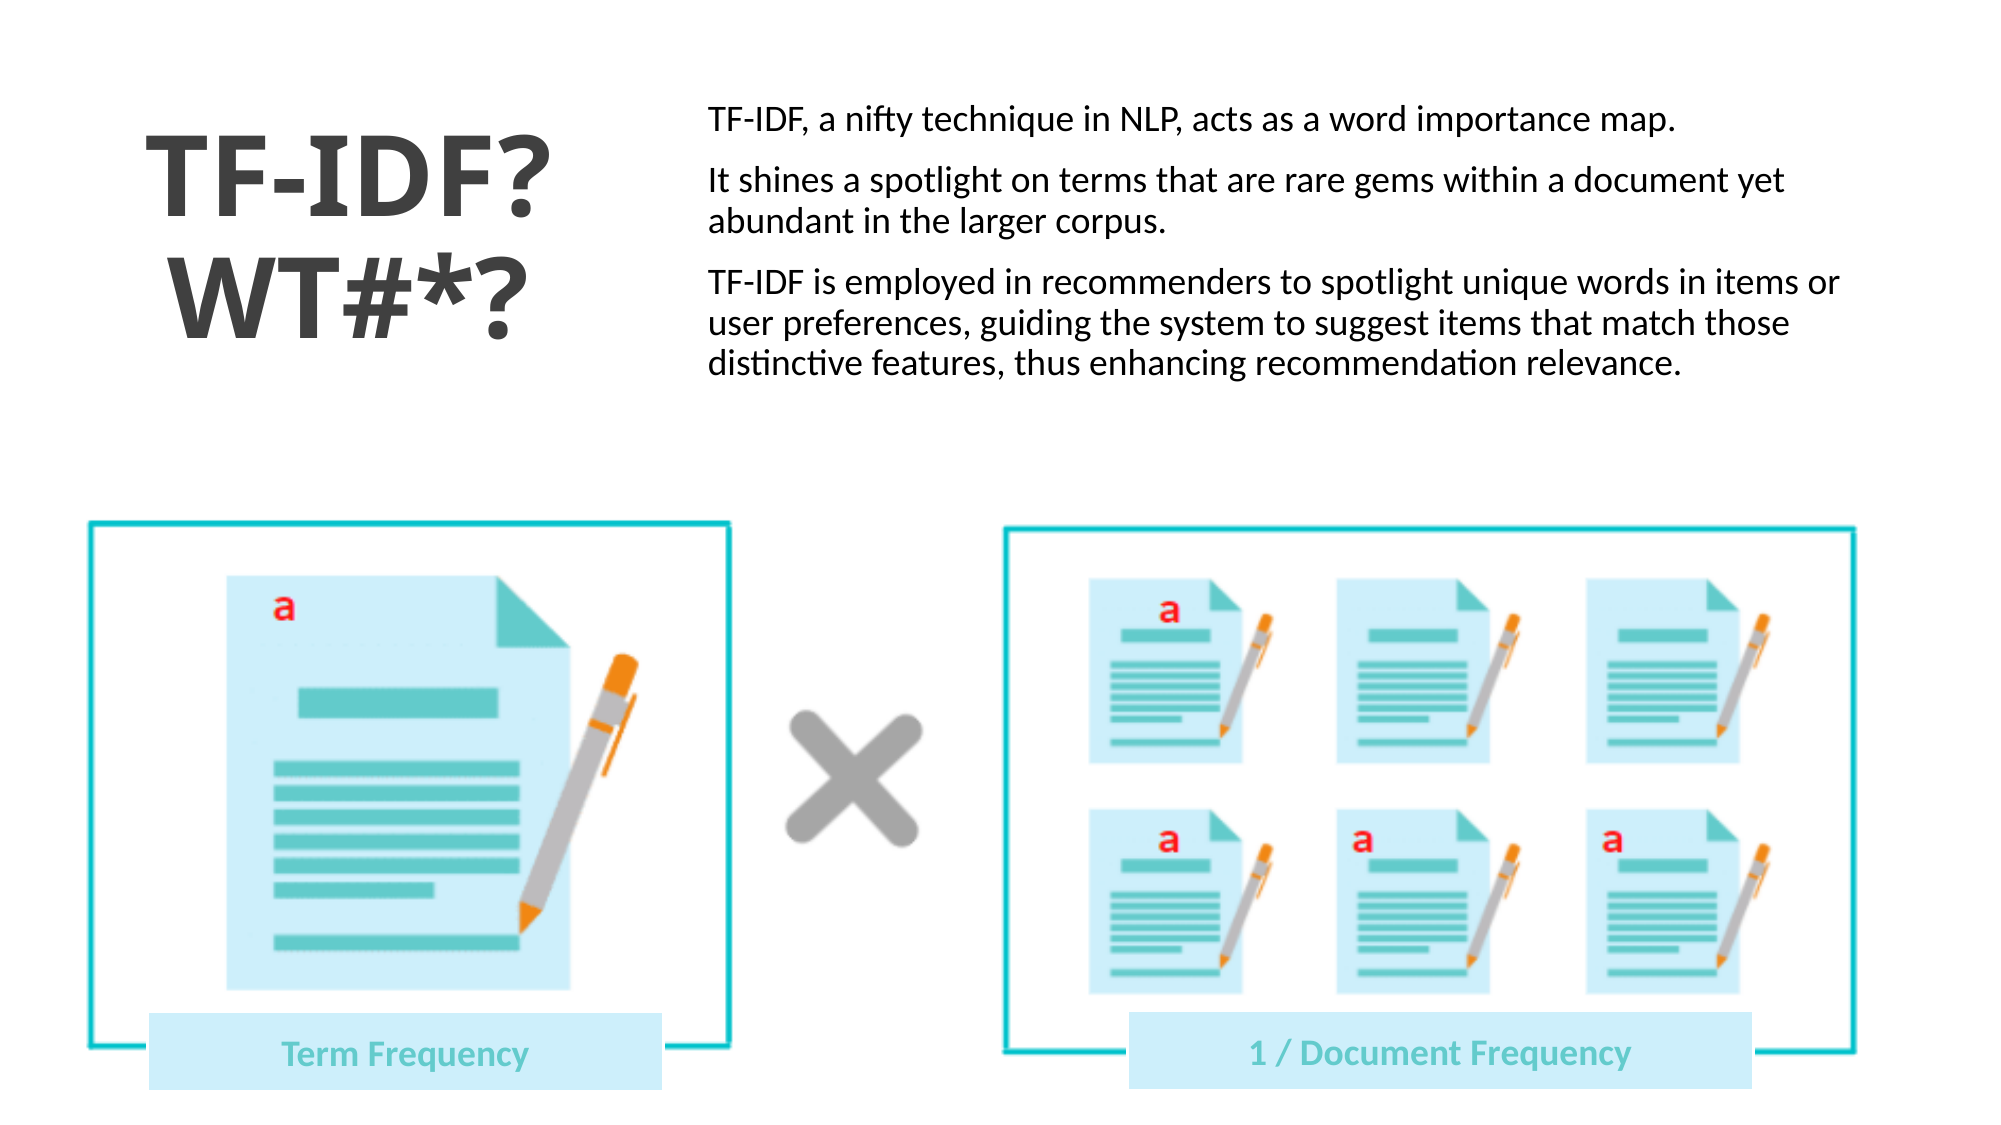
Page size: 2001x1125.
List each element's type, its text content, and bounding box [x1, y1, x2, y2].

title TF-IDF? WT#*? [78, 53, 619, 429]
list TF-IDF, a nifty technique in NLP, acts as a word importance map. It shines a spotlight on terms that are rare gems within a document yet abundant in the larger corpus. TF-IDF is employed in recommenders to spotlight unique words in items or user preferences, guiding the system to suggest items that match those distinctive features, thus enhancing recommendation relevance. [692, 53, 1921, 429]
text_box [0, 453, 2000, 1125]
